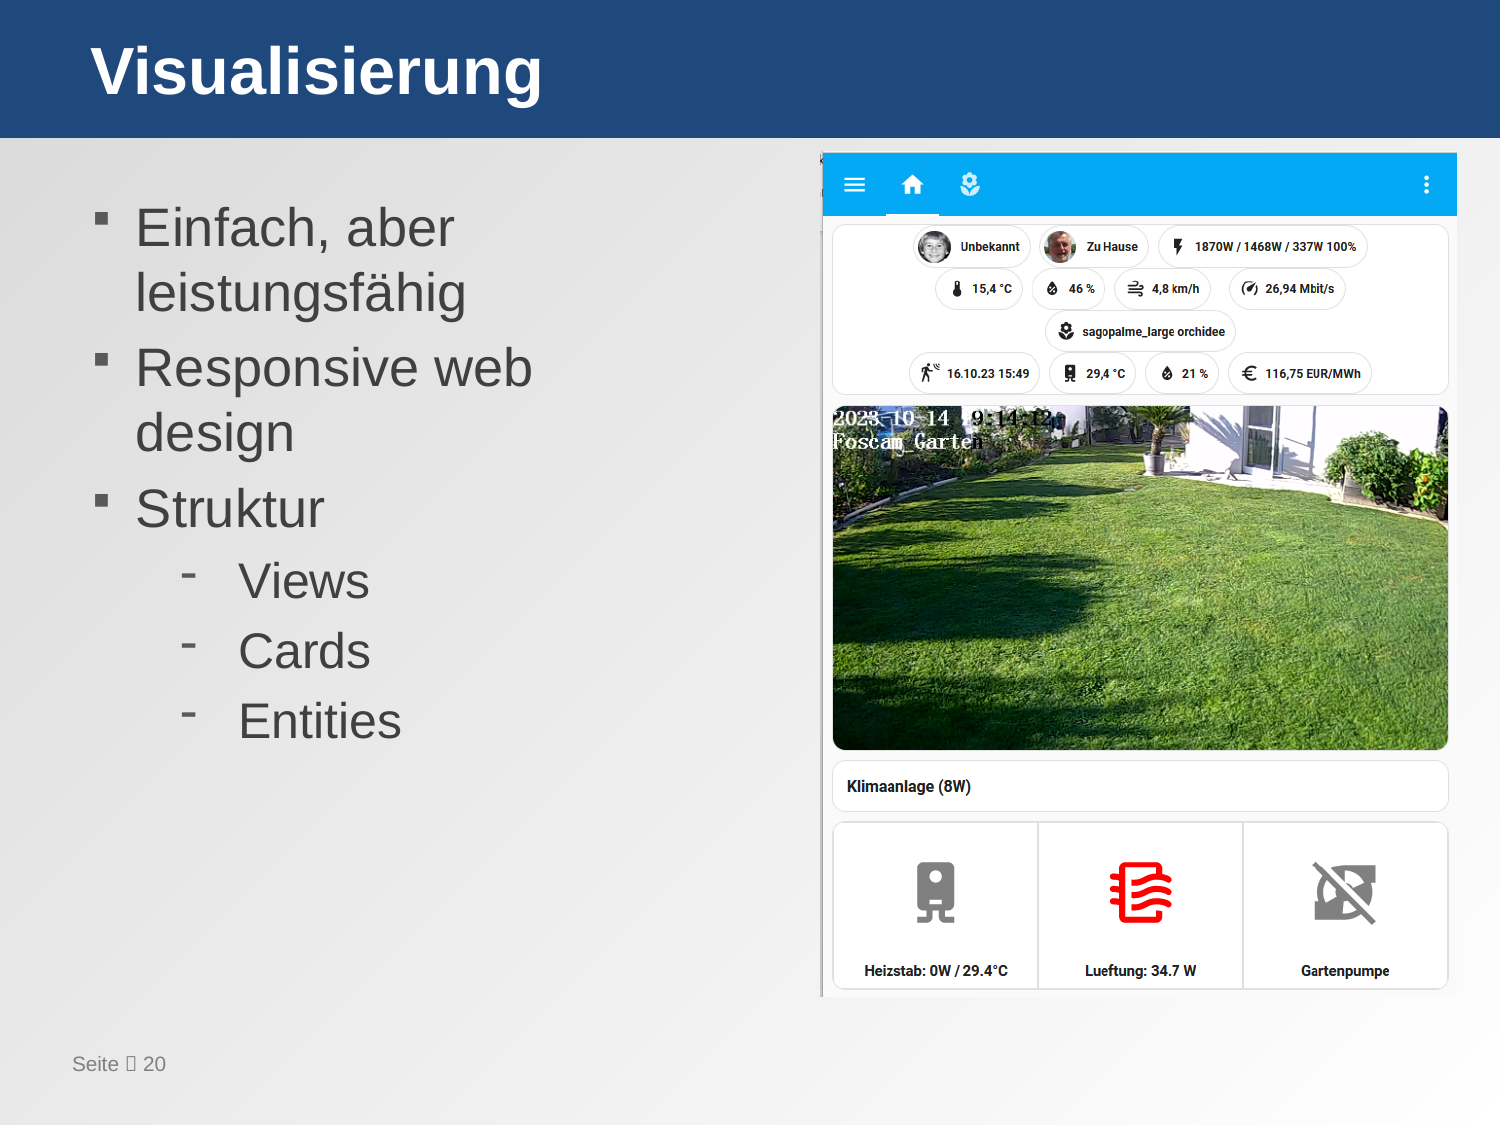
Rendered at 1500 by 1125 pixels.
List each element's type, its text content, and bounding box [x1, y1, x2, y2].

picture [963, 173, 976, 187]
picture [961, 187, 979, 195]
list Einfach, aber leistungsfähig Responsive web design Struktur Views Cards Entities [76, 184, 658, 941]
title Visualisierung [75, 20, 1425, 208]
picture [904, 176, 921, 193]
picture [820, 151, 1457, 997]
